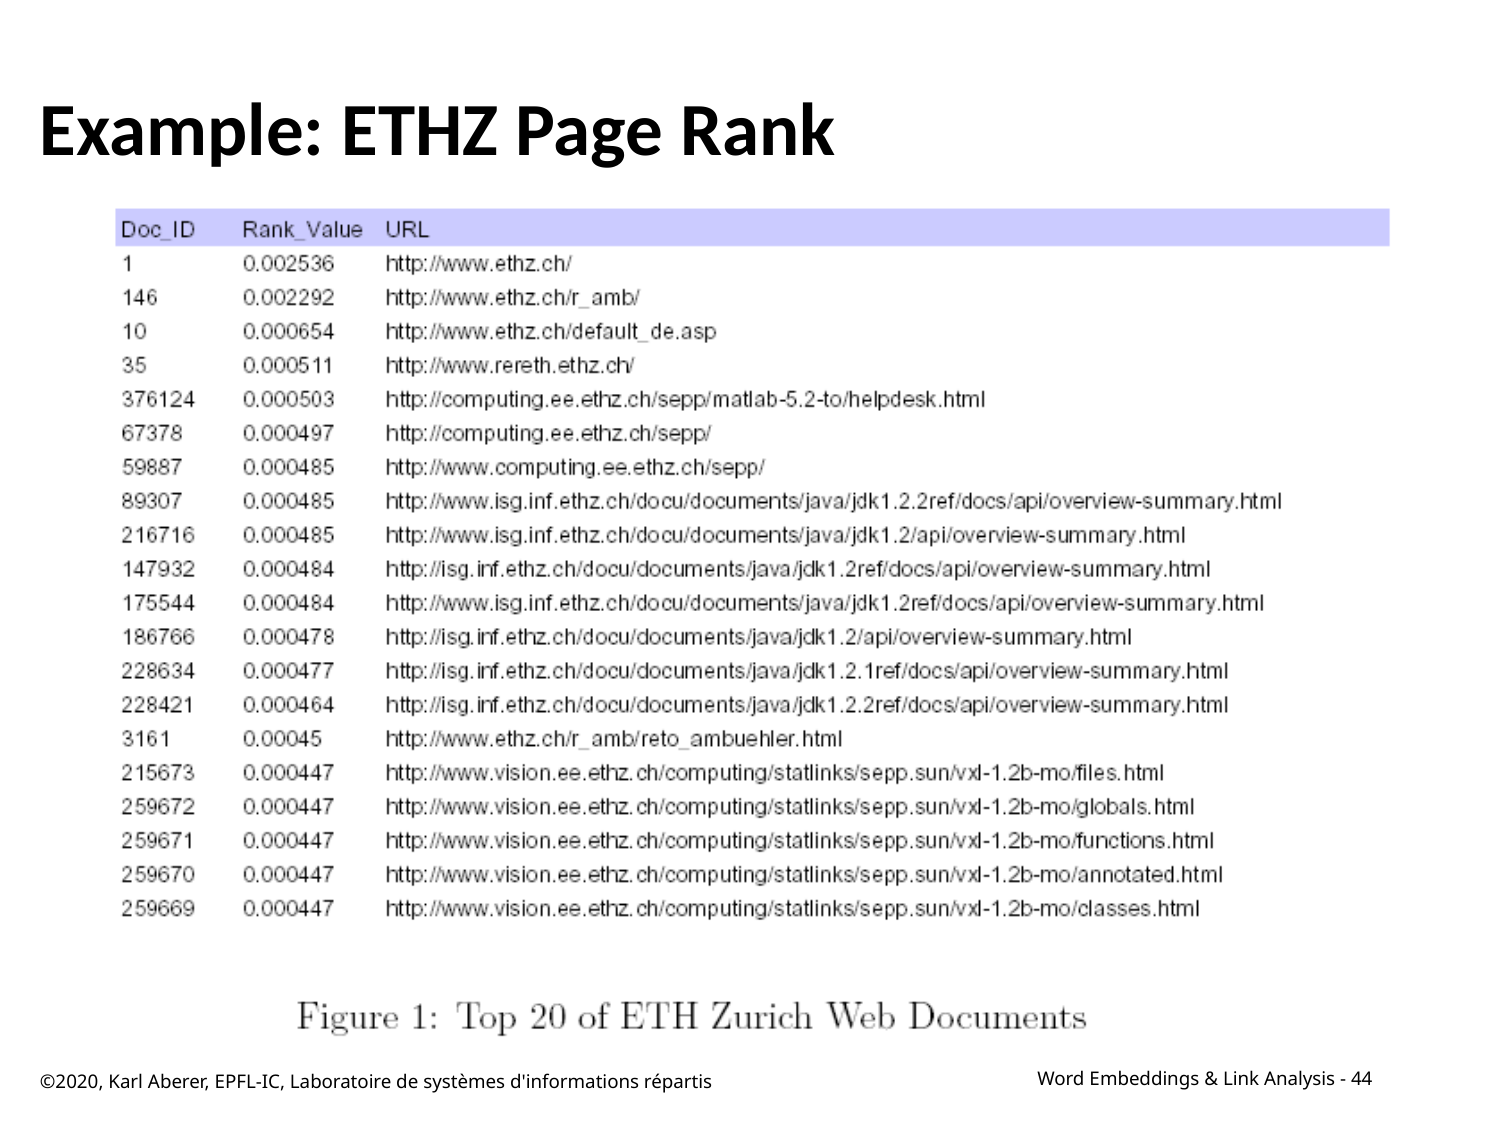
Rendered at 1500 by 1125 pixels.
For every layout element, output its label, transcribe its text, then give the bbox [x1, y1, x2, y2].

footer ©2020, Karl Aberer, EPFL-IC, Laboratoire de systèmes d'informations répartis [24, 1062, 988, 1101]
picture [64, 184, 1424, 1063]
title Example: ETHZ Page Rank [24, 49, 1388, 201]
